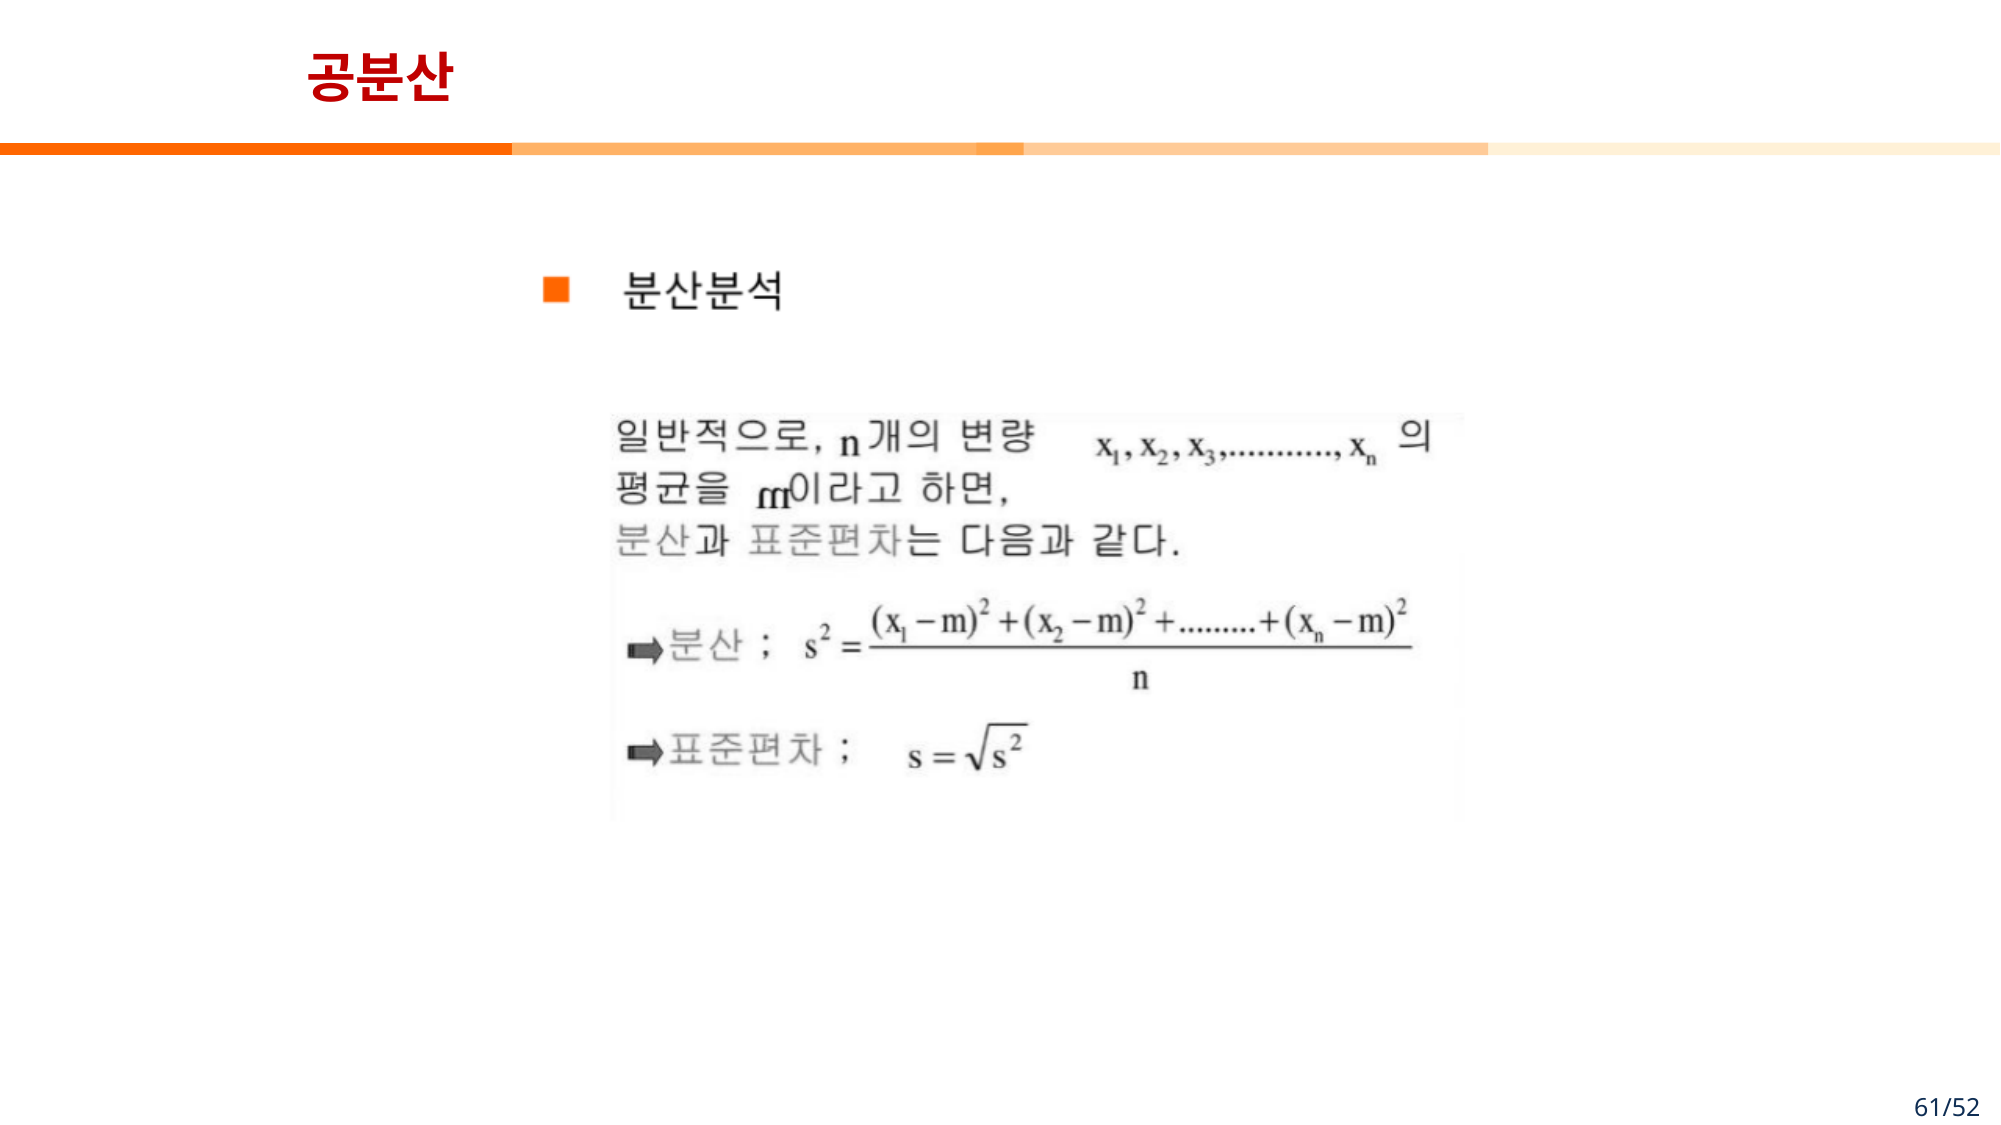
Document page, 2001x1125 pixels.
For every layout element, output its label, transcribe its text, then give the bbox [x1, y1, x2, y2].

title 공분산 [291, 31, 1532, 122]
picture [451, 213, 1549, 912]
